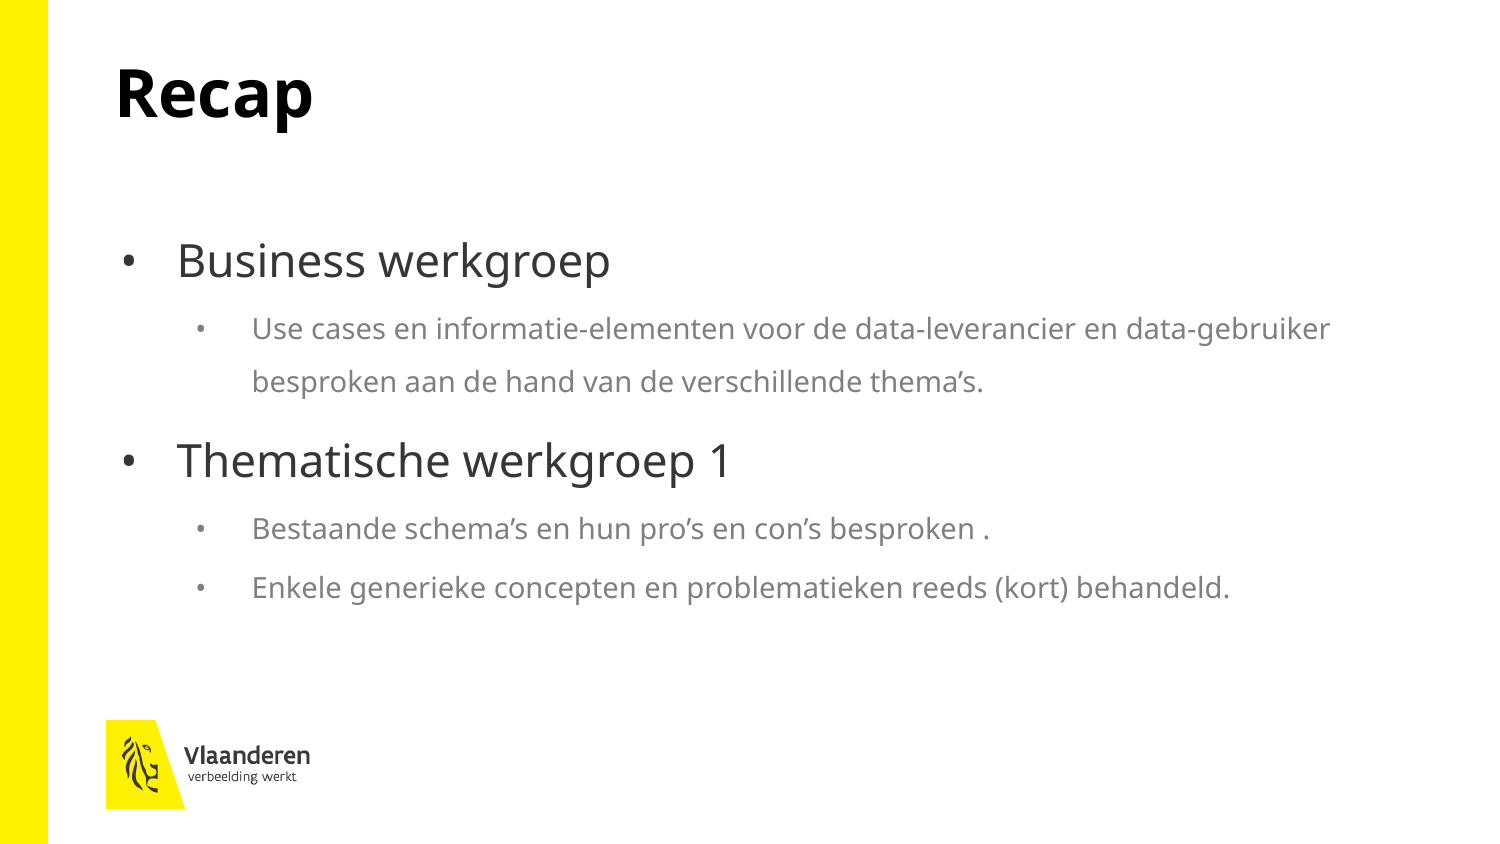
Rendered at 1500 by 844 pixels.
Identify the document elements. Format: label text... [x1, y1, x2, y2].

list Business werkgroep Use cases en informatie-elementen voor de data-leverancier en data-gebruiker besproken aan de hand van de verschillende thema’s. Thematische werkgroep 1 Bestaande schema’s en hun pro’s en con’s besproken . Enkele generieke concepten en problematieken reeds (kort) behandeld. [88, 189, 1439, 642]
picture [106, 720, 333, 809]
text_box Recap [103, 44, 1397, 167]
